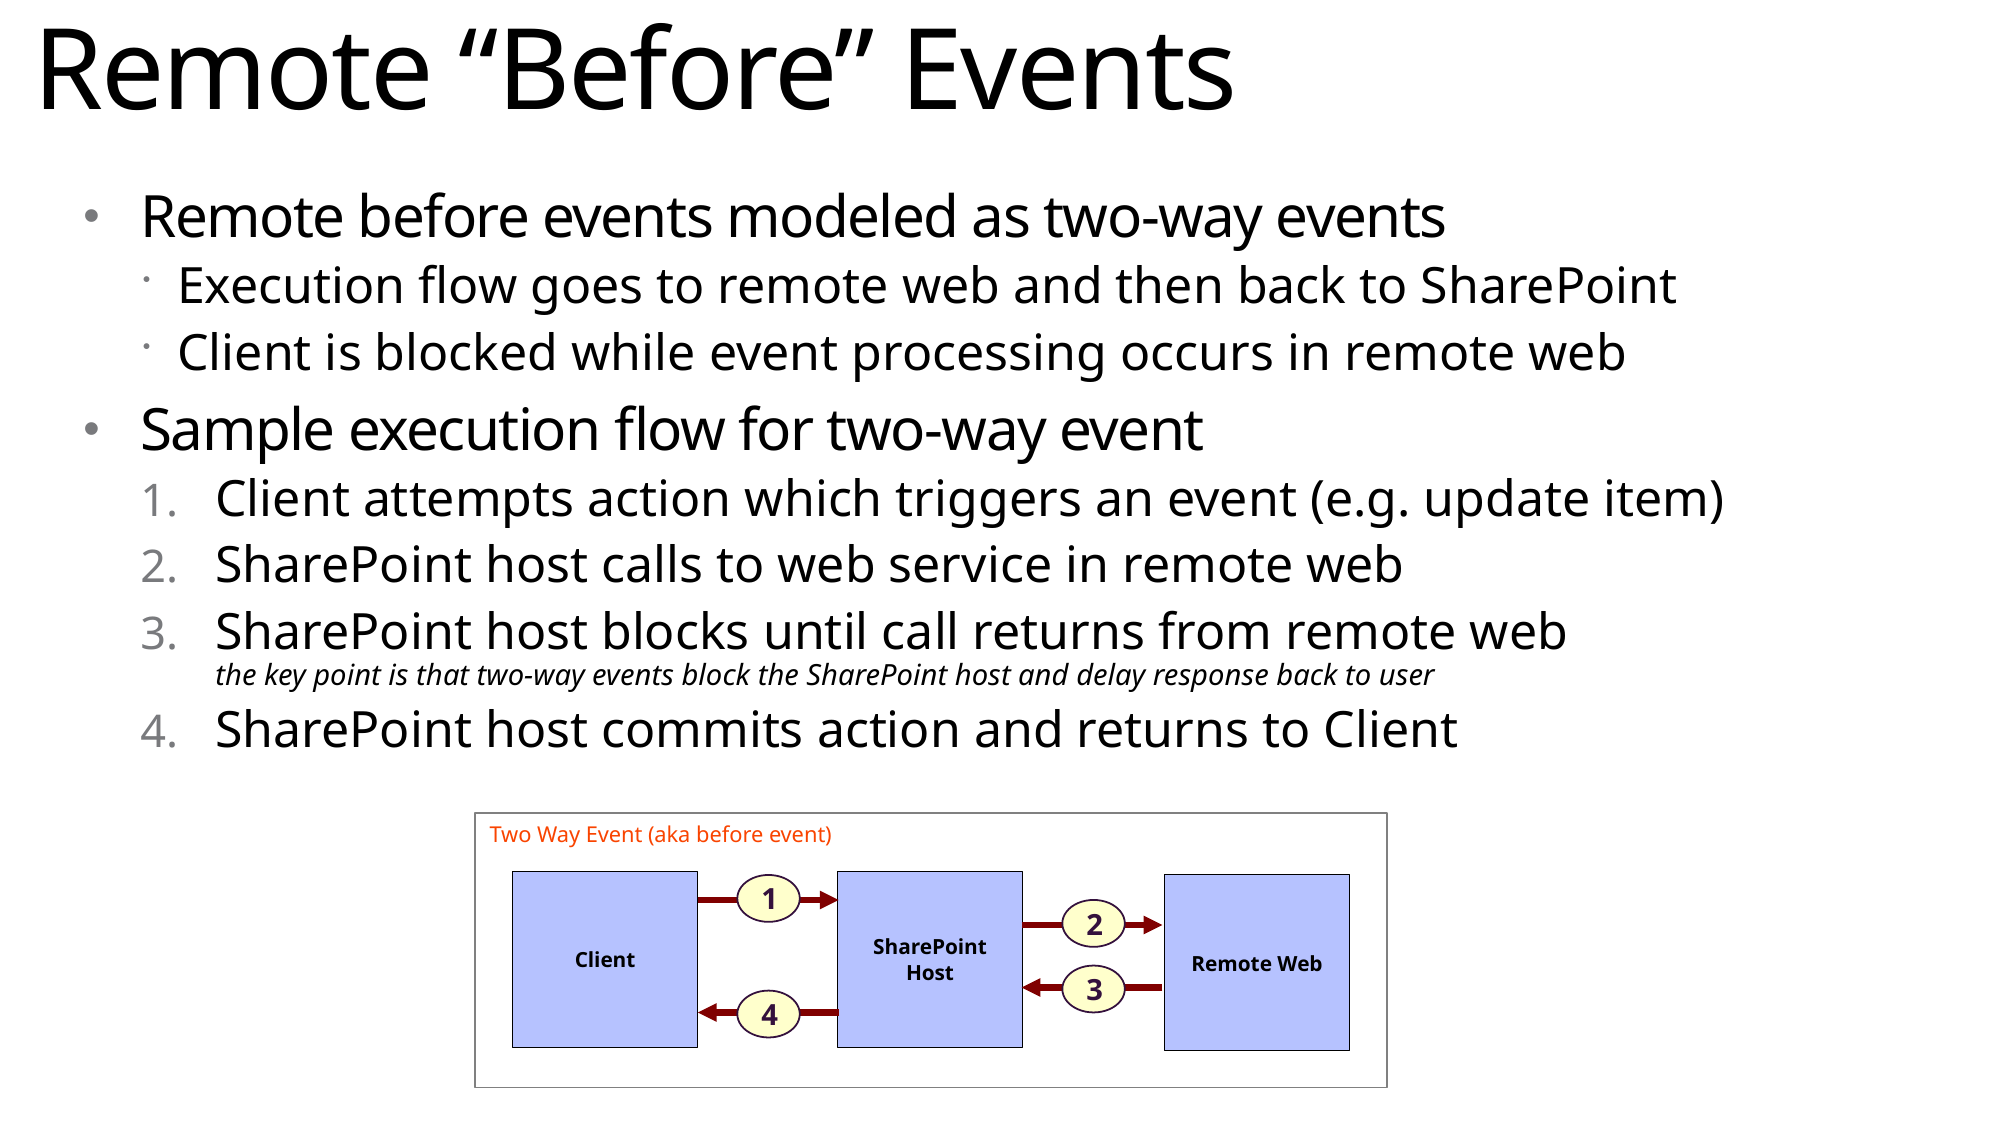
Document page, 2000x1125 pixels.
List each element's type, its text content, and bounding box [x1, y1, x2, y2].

text_box 3 [1061, 988, 1126, 1014]
text_box Client [511, 871, 699, 1048]
text_box 3 [1061, 964, 1126, 987]
text_box 2 [1061, 899, 1126, 924]
title Remote “Before” Events [33, 12, 1917, 150]
text_box 2 [1061, 926, 1126, 948]
text_box Two Way Event (aka before event) [474, 812, 1388, 1088]
text_box Remote Web [1164, 874, 1351, 1052]
text_box 1 [736, 874, 801, 899]
list Remote before events modeled as two-way events Execution flow goes to remote web and then back to SharePoint Client is blocked while event processing occurs in remote web Sample execution flow for two-way event Client attempts action which triggers an event (e.g. update item) SharePoint host calls to web service in remote web SharePoint host blocks until call returns from remote web the key point is that two-way events block the SharePoint host and delay response back to user SharePoint host commits action and returns to Client [83, 187, 1917, 1038]
text_box SharePoint Host [836, 870, 1024, 1048]
text_box 4 [736, 1013, 801, 1039]
text_box 4 [736, 989, 801, 1012]
text_box 1 [736, 901, 801, 923]
